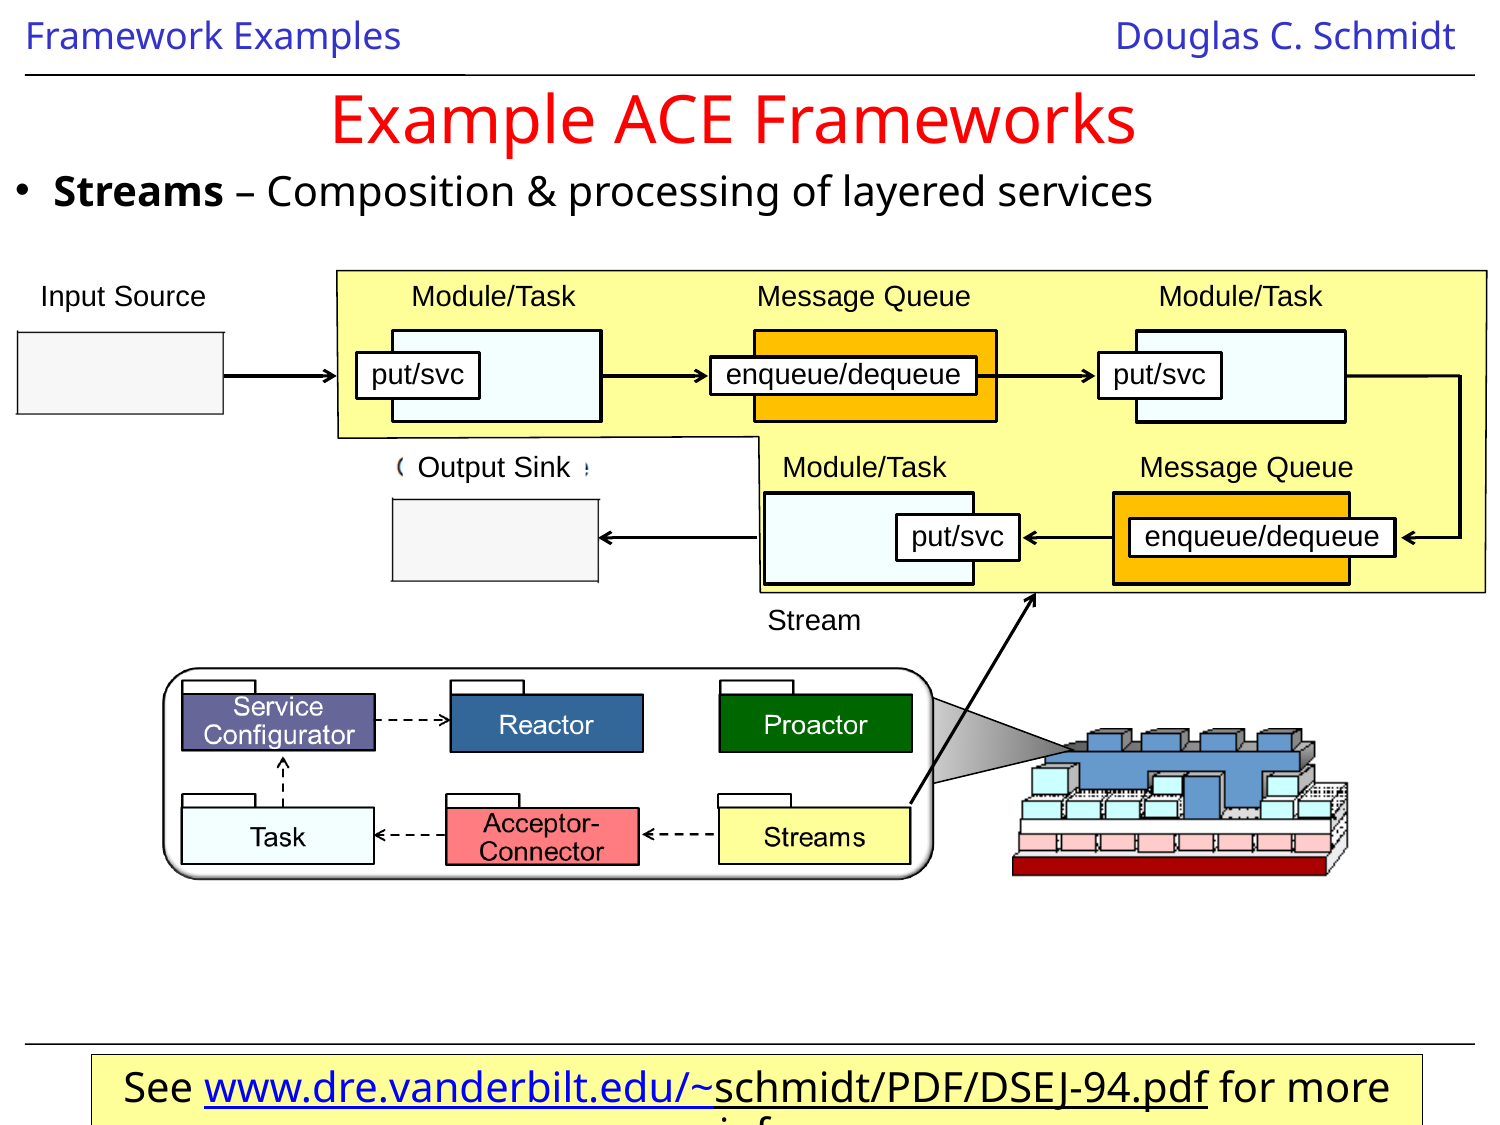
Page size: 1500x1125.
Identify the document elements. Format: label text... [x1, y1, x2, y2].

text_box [1003, 711, 1353, 883]
list Streams – Composition & processing of layered services [0, 156, 1468, 687]
title Example ACE Frameworks [83, 41, 1385, 192]
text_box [910, 592, 1037, 805]
text_box [2, 1048, 1500, 1125]
picture [160, 665, 935, 884]
picture [7, 253, 1500, 607]
text_box Stream [752, 615, 877, 645]
text_box See www.dre.vanderbilt.edu/~schmidt/PDF/DSEJ-94.pdf for more info [91, 1054, 1423, 1125]
